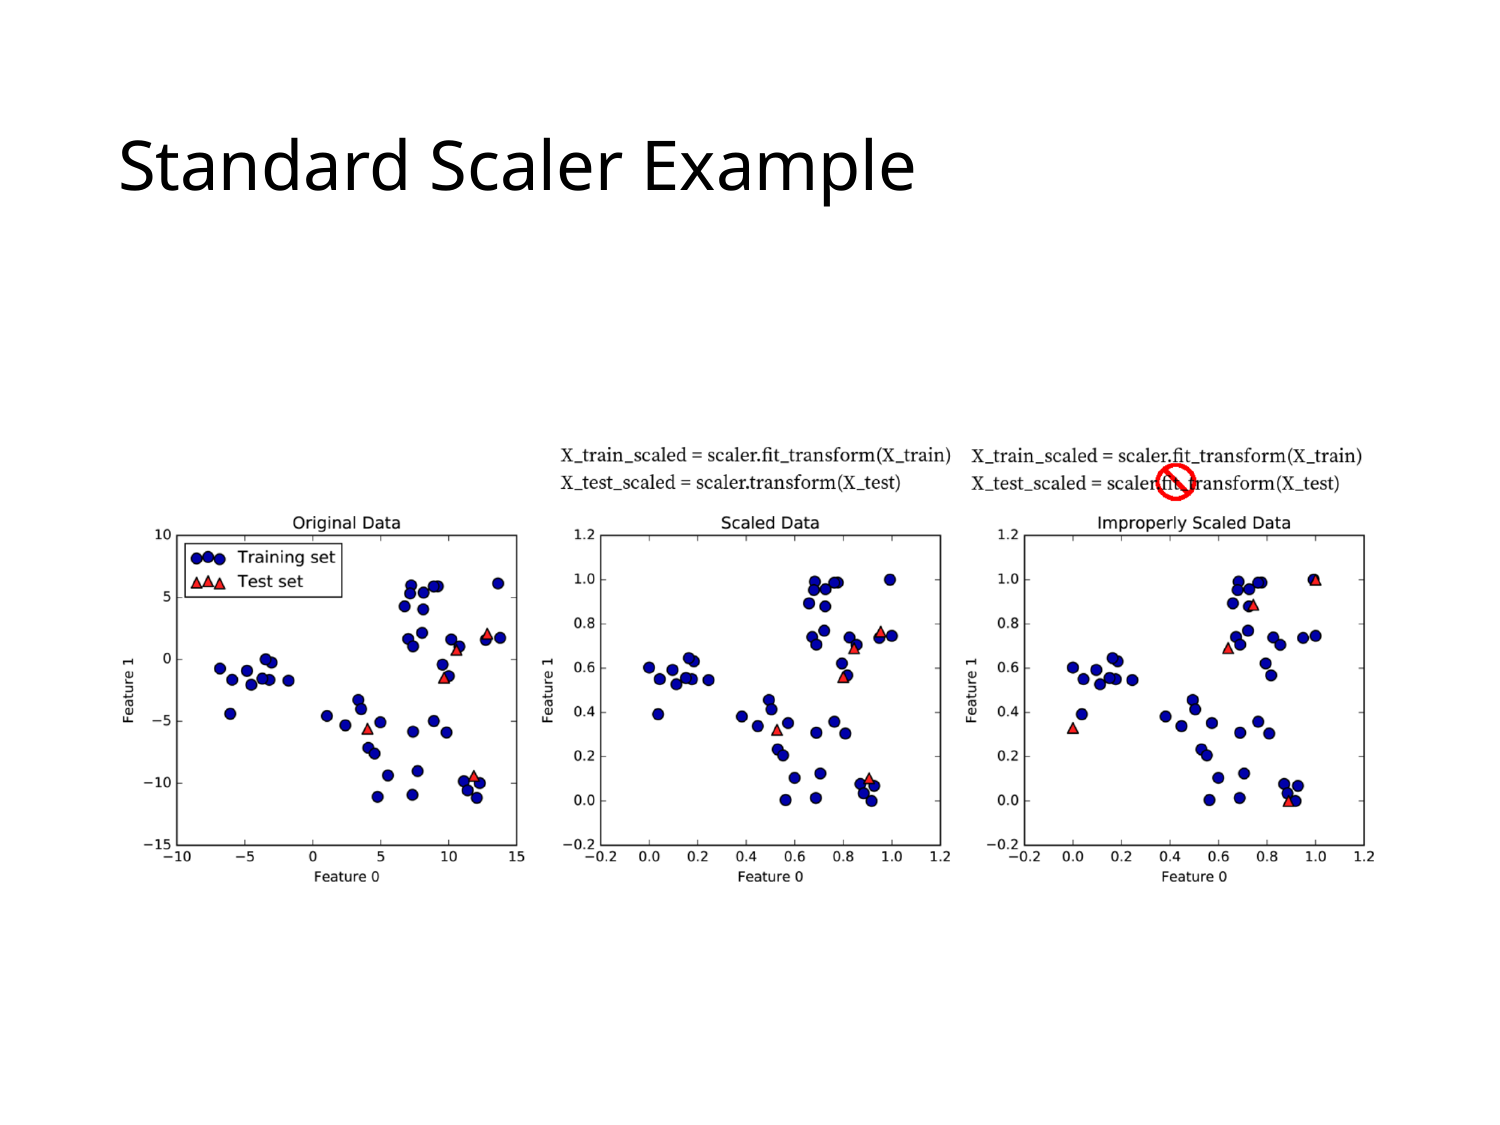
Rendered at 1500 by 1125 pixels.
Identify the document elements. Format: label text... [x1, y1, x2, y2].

title Standard Scaler Example [103, 59, 1397, 278]
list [103, 410, 1397, 903]
